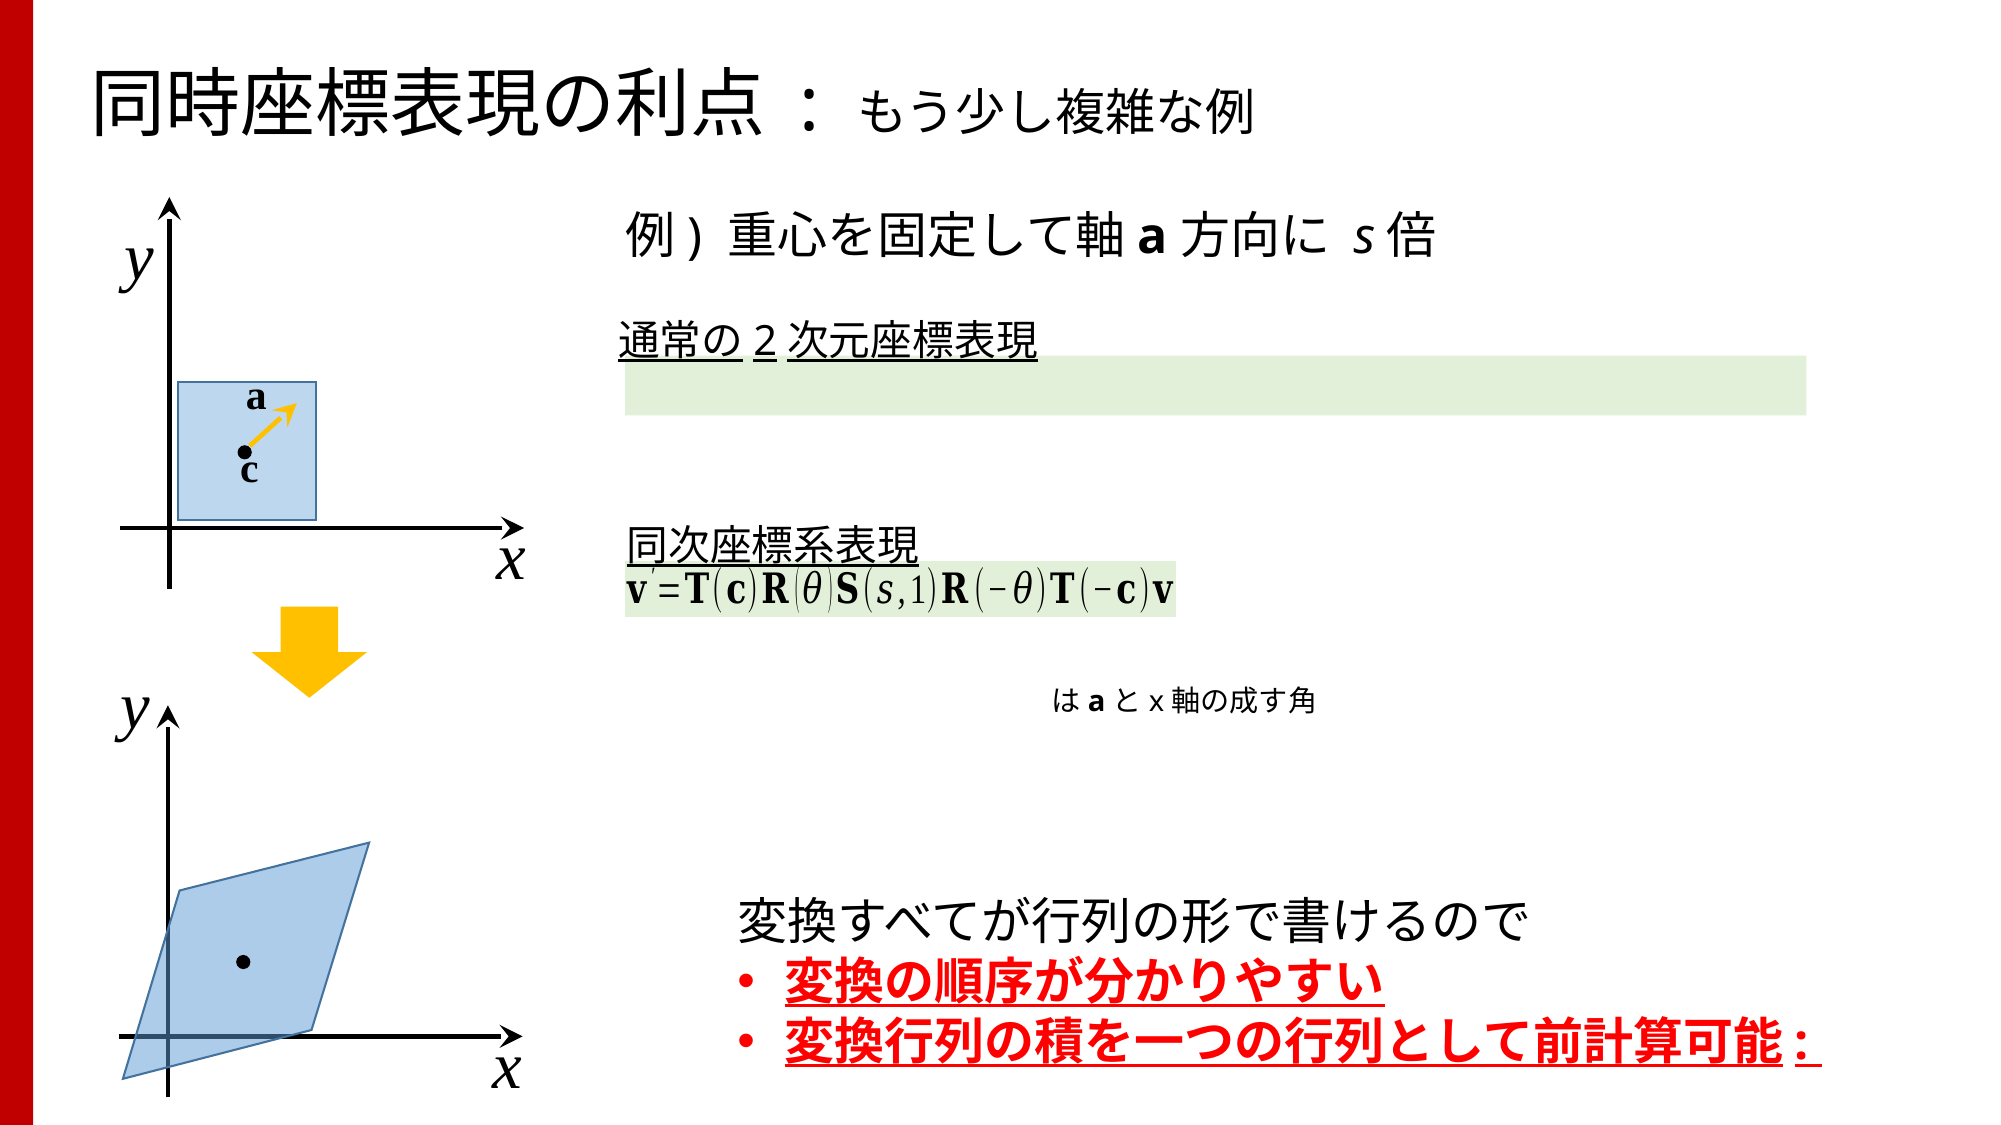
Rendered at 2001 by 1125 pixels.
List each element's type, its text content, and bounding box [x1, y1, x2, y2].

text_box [74, 196, 542, 1110]
text_box 同次座標系表現 [611, 511, 934, 576]
title 同時座標表現の利点 : もう少し複雑な例 [75, 46, 1958, 167]
text_box 通常の2次元座標表現 [603, 306, 1053, 372]
